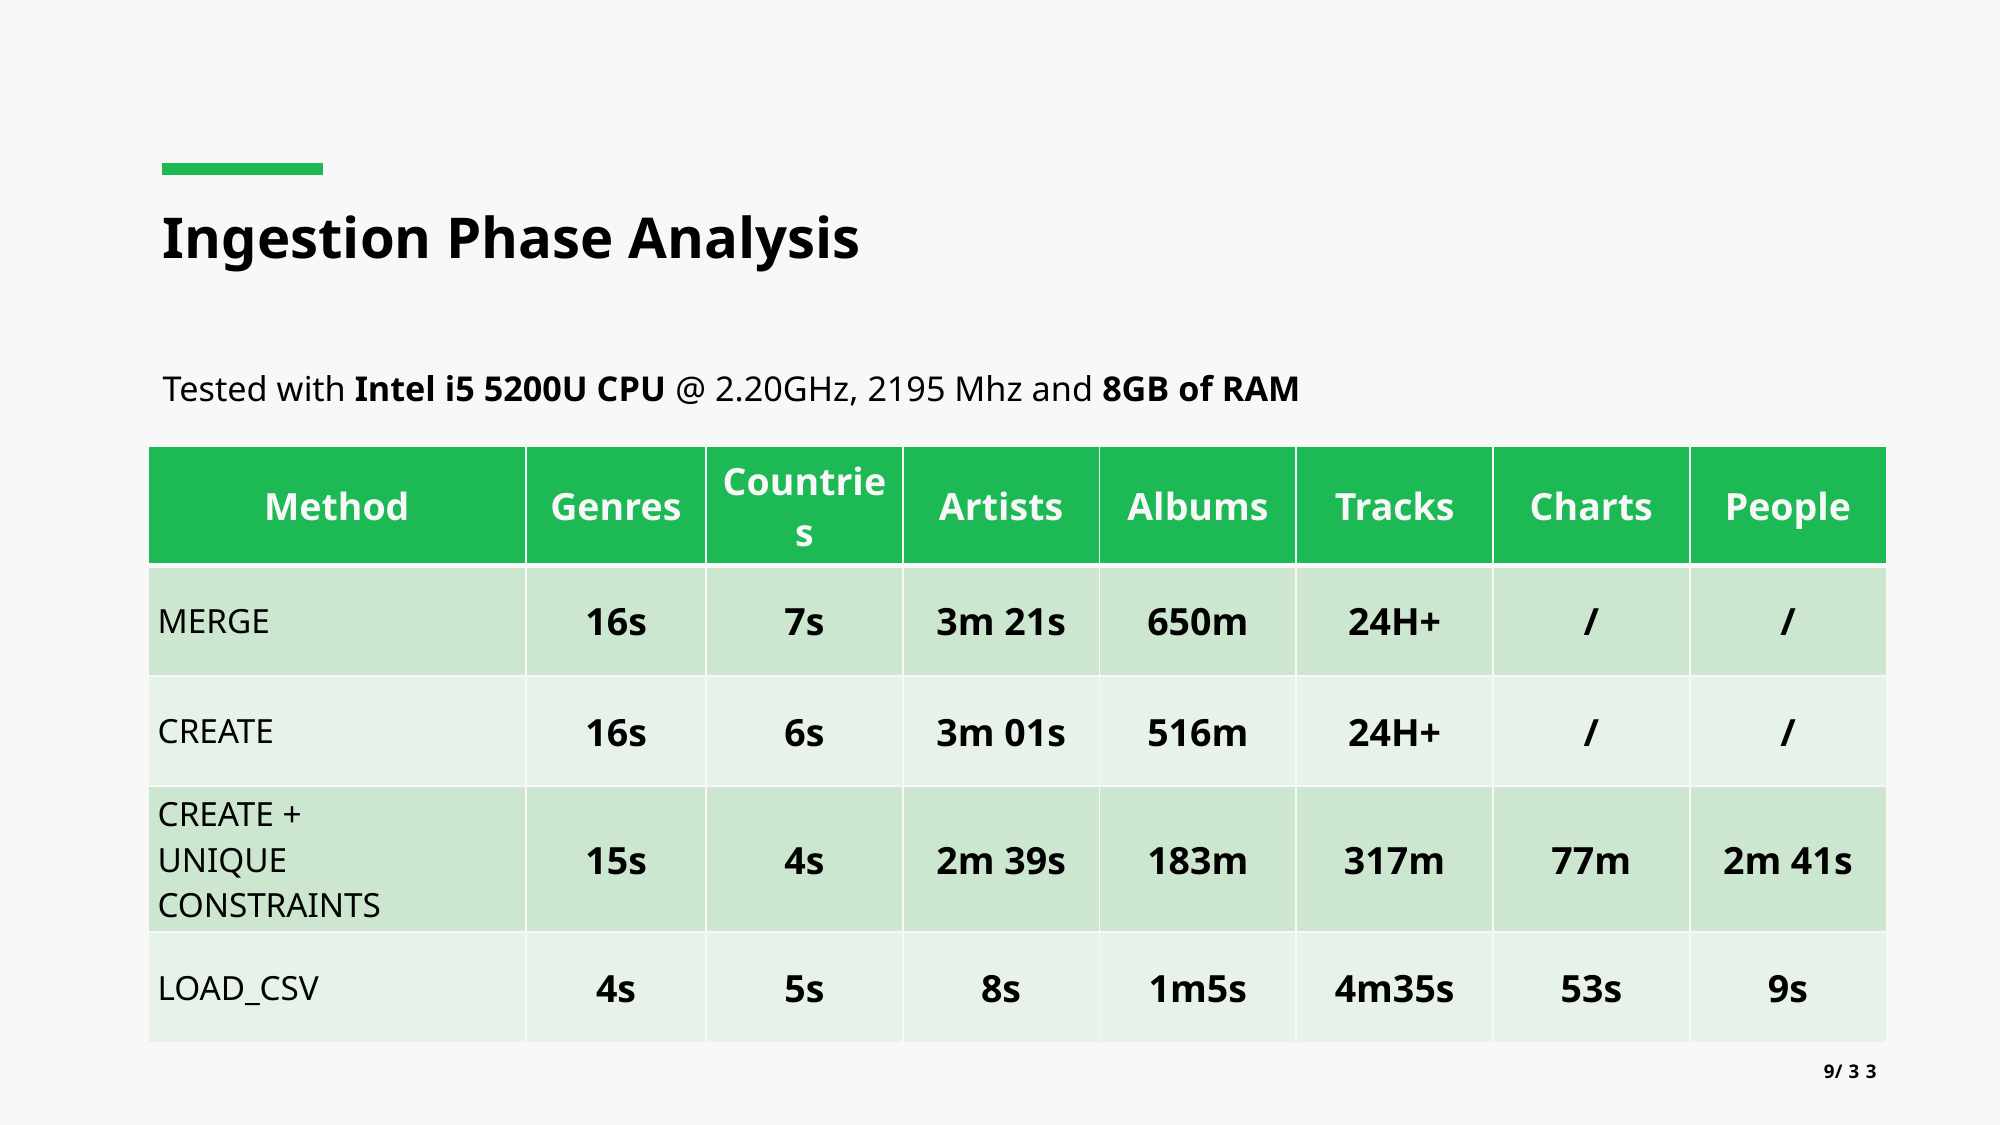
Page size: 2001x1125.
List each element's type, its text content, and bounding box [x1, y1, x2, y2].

table_cell 4m35s [1297, 933, 1492, 1042]
table_header People [1691, 447, 1886, 563]
table_header Artists [904, 447, 1099, 563]
table_cell / [1494, 568, 1689, 675]
table_cell 24H+ [1297, 677, 1492, 785]
table_cell / [1494, 677, 1689, 785]
table_cell 5s [707, 933, 902, 1042]
table_cell 317m [1297, 787, 1492, 931]
table_cell CREATE [149, 677, 525, 785]
table_cell CREATE + UNIQUE CONSTRAINTS [149, 787, 525, 931]
slide_number 9/33 [1772, 1042, 1892, 1103]
table_cell 8s [904, 933, 1099, 1042]
table_cell 16s [527, 677, 705, 785]
table_header Genres [527, 447, 705, 563]
table_cell 16s [527, 568, 705, 675]
table_header Countries [707, 447, 902, 563]
table_cell / [1691, 677, 1886, 785]
table_cell 15s [527, 787, 705, 931]
table_cell 3m 01s [904, 677, 1099, 785]
table_header Albums [1100, 447, 1295, 563]
table_cell 3m 21s [904, 568, 1099, 675]
table_cell 4s [707, 787, 902, 931]
table_cell LOAD_CSV [149, 933, 525, 1042]
table_cell 650m [1100, 568, 1295, 675]
table_cell 516m [1100, 677, 1295, 785]
table_header Tracks [1297, 447, 1492, 563]
table_header Charts [1494, 447, 1689, 563]
list Tested with Intel i5 5200U CPU @ 2.20GHz, 2195 Mhz and 8GB of RAM [147, 348, 1887, 420]
table_cell 6s [707, 677, 902, 785]
table_cell 183m [1100, 787, 1295, 931]
table_cell 4s [527, 933, 705, 1042]
table_cell 7s [707, 568, 902, 675]
table_cell 2m 39s [904, 787, 1099, 931]
table_cell 2m 41s [1691, 787, 1886, 931]
table_cell 9s [1691, 933, 1886, 1042]
title Ingestion Phase Analysis [147, 194, 998, 313]
table_cell 1m5s [1100, 933, 1295, 1042]
table_cell / [1691, 568, 1886, 675]
table_cell 77m [1494, 787, 1689, 931]
table_cell 24H+ [1297, 568, 1492, 675]
table_header Method [149, 447, 525, 563]
table_cell MERGE [149, 568, 525, 675]
table_cell 53s [1494, 933, 1689, 1042]
